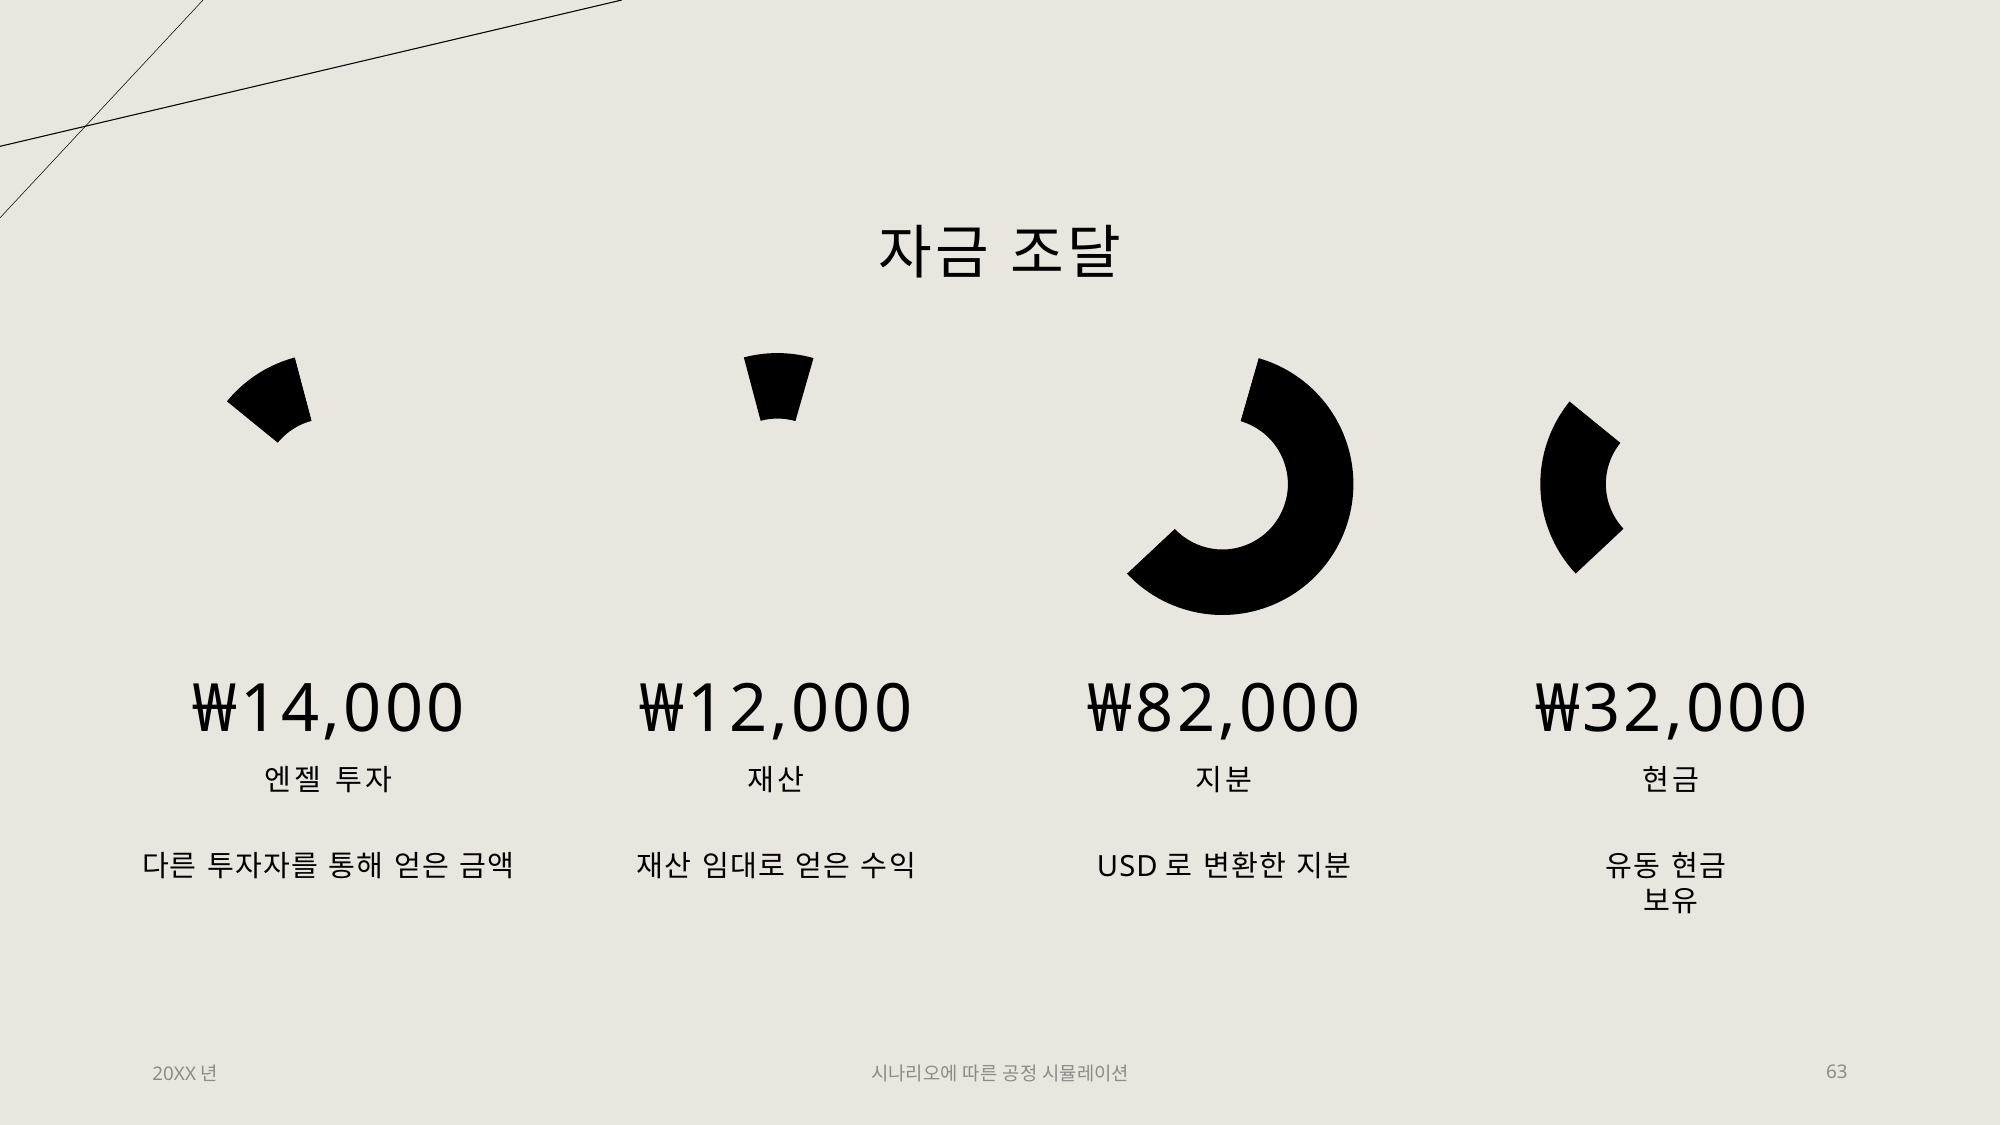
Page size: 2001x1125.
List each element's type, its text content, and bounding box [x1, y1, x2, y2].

slide_number 63 [1412, 1042, 1863, 1103]
chart [1070, 347, 1375, 621]
list 다른 투자자를 통해 얻은 금액 [137, 840, 520, 980]
list ₩12,000 [584, 621, 969, 732]
chart [625, 347, 930, 621]
list ₩32,000 [1480, 621, 1863, 732]
slide_number 20XX년 [137, 1042, 588, 1103]
list ₩82,000 [1033, 621, 1416, 732]
list 현금 [1480, 732, 1863, 805]
list 엔젤 투자 [137, 732, 520, 805]
list 유동 현금 보유 [1480, 839, 1863, 980]
list 재산 [584, 732, 969, 805]
list USD로 변환한 지분 [1033, 840, 1416, 980]
list 지분 [1033, 732, 1416, 805]
list 재산 임대로 얻은 수익 [584, 840, 969, 980]
chart [176, 347, 481, 621]
footer 시나리오에 따른 공정 시뮬레이션 [662, 1042, 1338, 1103]
title 자금 조달 [309, 146, 1691, 364]
chart [1518, 347, 1824, 621]
list ₩14,000 [137, 621, 520, 732]
